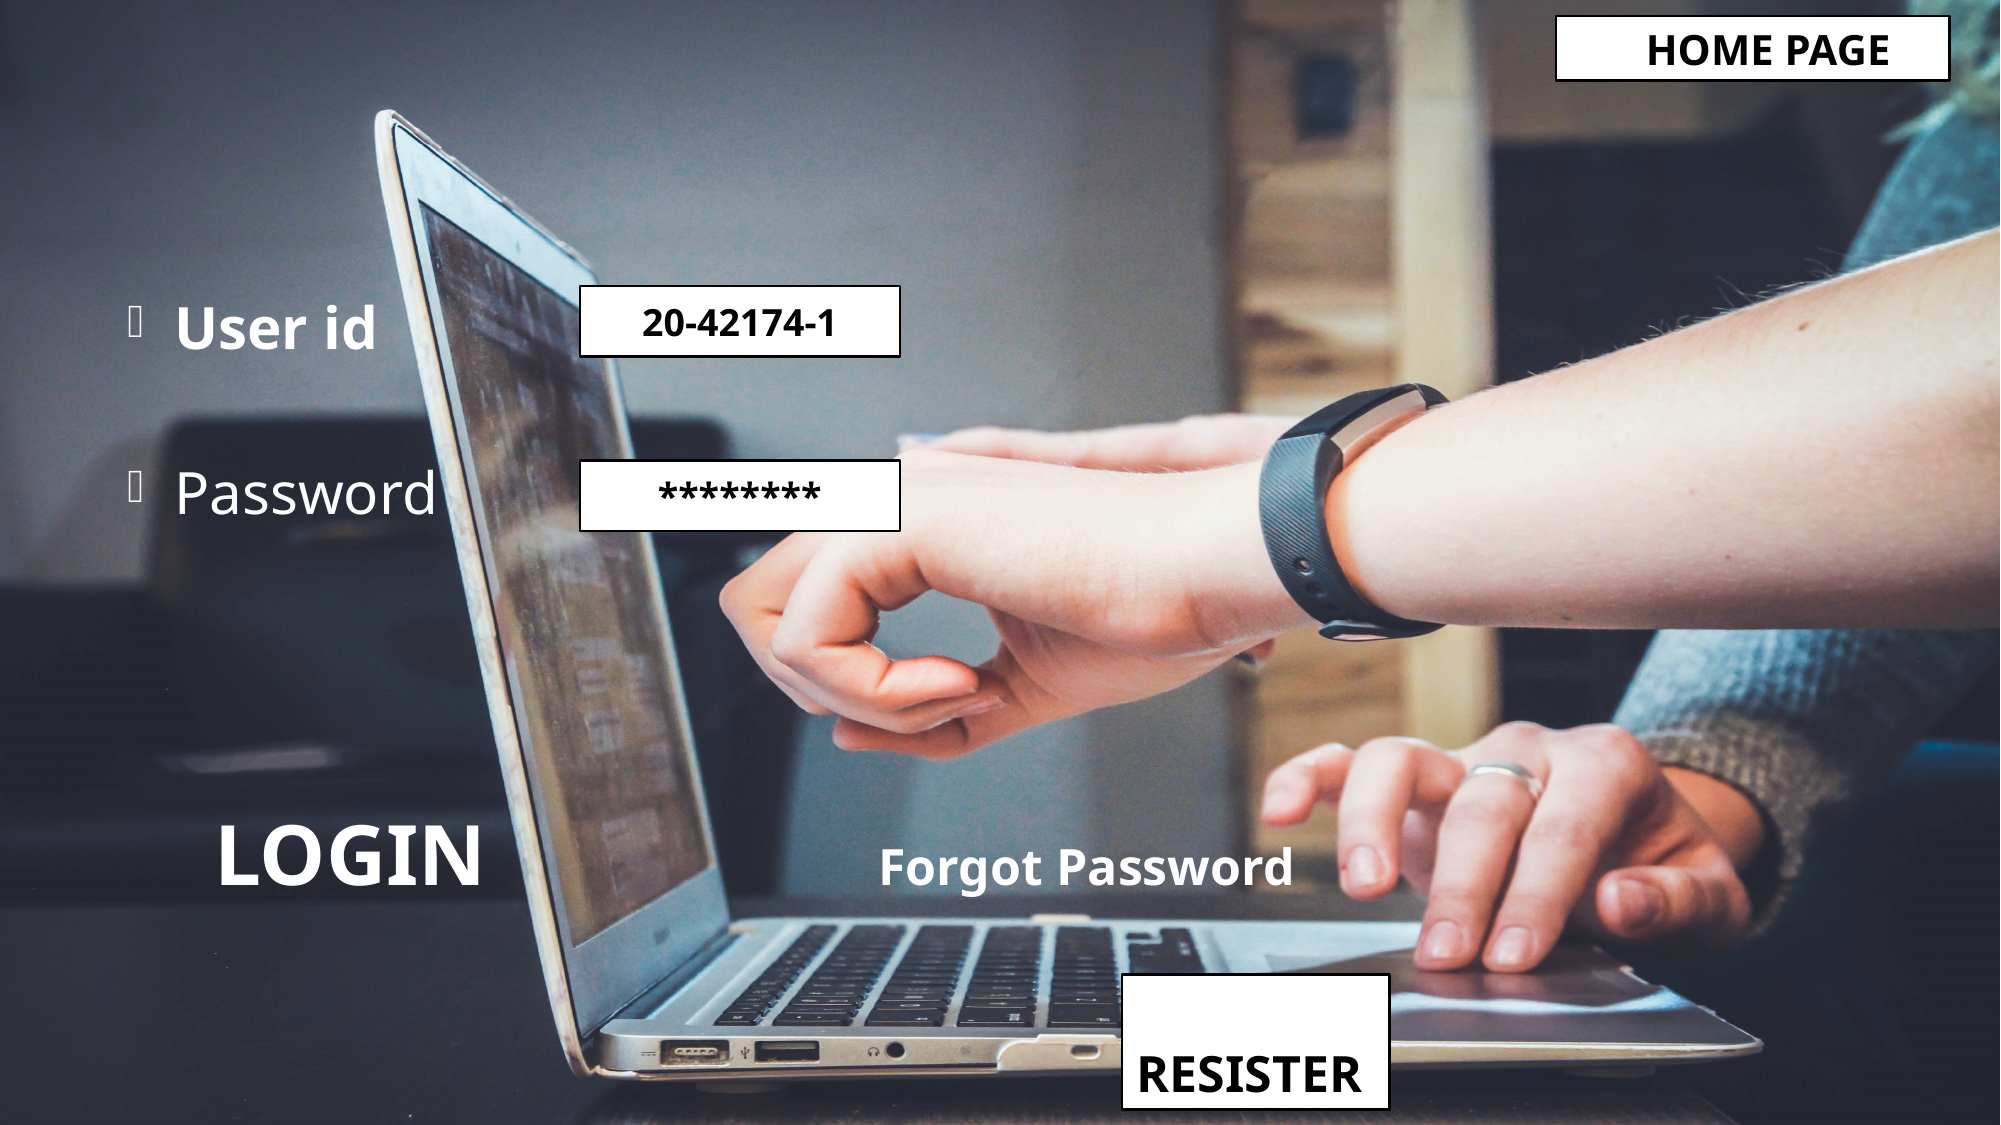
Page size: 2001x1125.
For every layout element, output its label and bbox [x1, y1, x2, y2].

list [0, 0, 2000, 1125]
